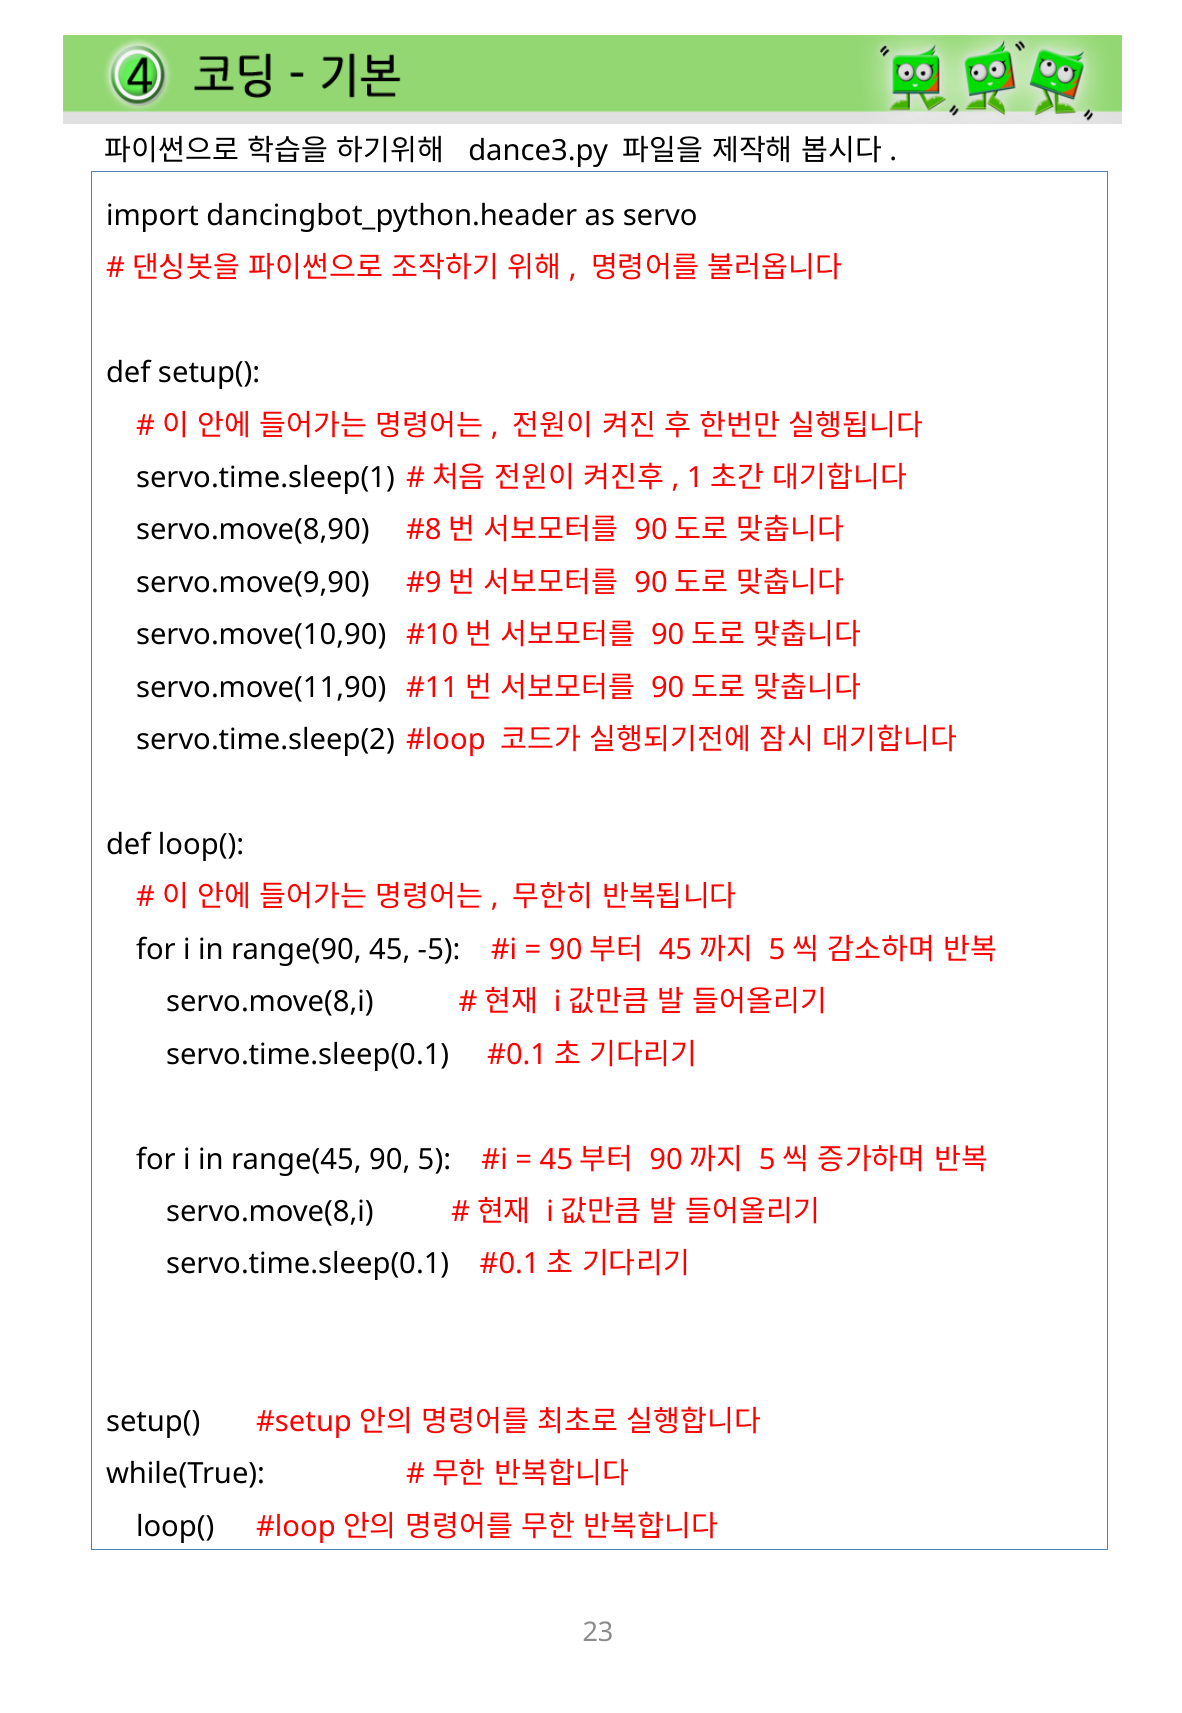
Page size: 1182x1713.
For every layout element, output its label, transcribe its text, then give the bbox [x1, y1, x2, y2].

picture [63, 35, 1122, 124]
slide_number 23 [354, 1587, 630, 1679]
text_box import dancingbot_python.header as servo #댄싱봇을 파이썬으로 조작하기 위해, 명령어를 불러옵니다 def setup(): #이 안에 들어가는 명령어는, 전원이 켜진 후 한번만 실행됩니다 servo.time.sleep(1) #처음 전윈이 켜진후, 1초간 대기합니다 servo.move(8,90) #8번 서보모터를 90도로 맞춥니다 servo.move(9,90) #9번 서보모터를 90도로 맞춥니다 servo.move(10,90) #10번 서보모터를 90도로 맞춥니다 servo.move(11,90) #11번 서보모터를 90도로 맞춥니다 servo.time.sleep(2) #loop 코드가 실행되기전에 잠시 대기합니다 def loop(): #이 안에 들어가는 명령어는, 무한히 반복됩니다 for i in range(90, 45, -5): #i = 90부터 45까지 5씩 감소하며 반복 servo.move(8,i) #현재 i값만큼 발 들어올리기 servo.time.sleep(0.1) #0.1초 기다리기 for i in range(45, 90, 5): #i = 45부터 90까지 5씩 증가하며 반복 servo.move(8,i) #현재 i값만큼 발 들어올리기 servo.time.sleep(0.1) #0.1초 기다리기 setup() #setup안의 명령어를 최초로 실행합니다 while(True): #무한 반복합니다 loop() #loop안의 명령어를 무한 반복합니다 [91, 171, 1108, 1550]
text_box 파이썬으로 학습을 하기위해 dance3.py 파일을 제작해 봅시다. [89, 123, 1047, 174]
